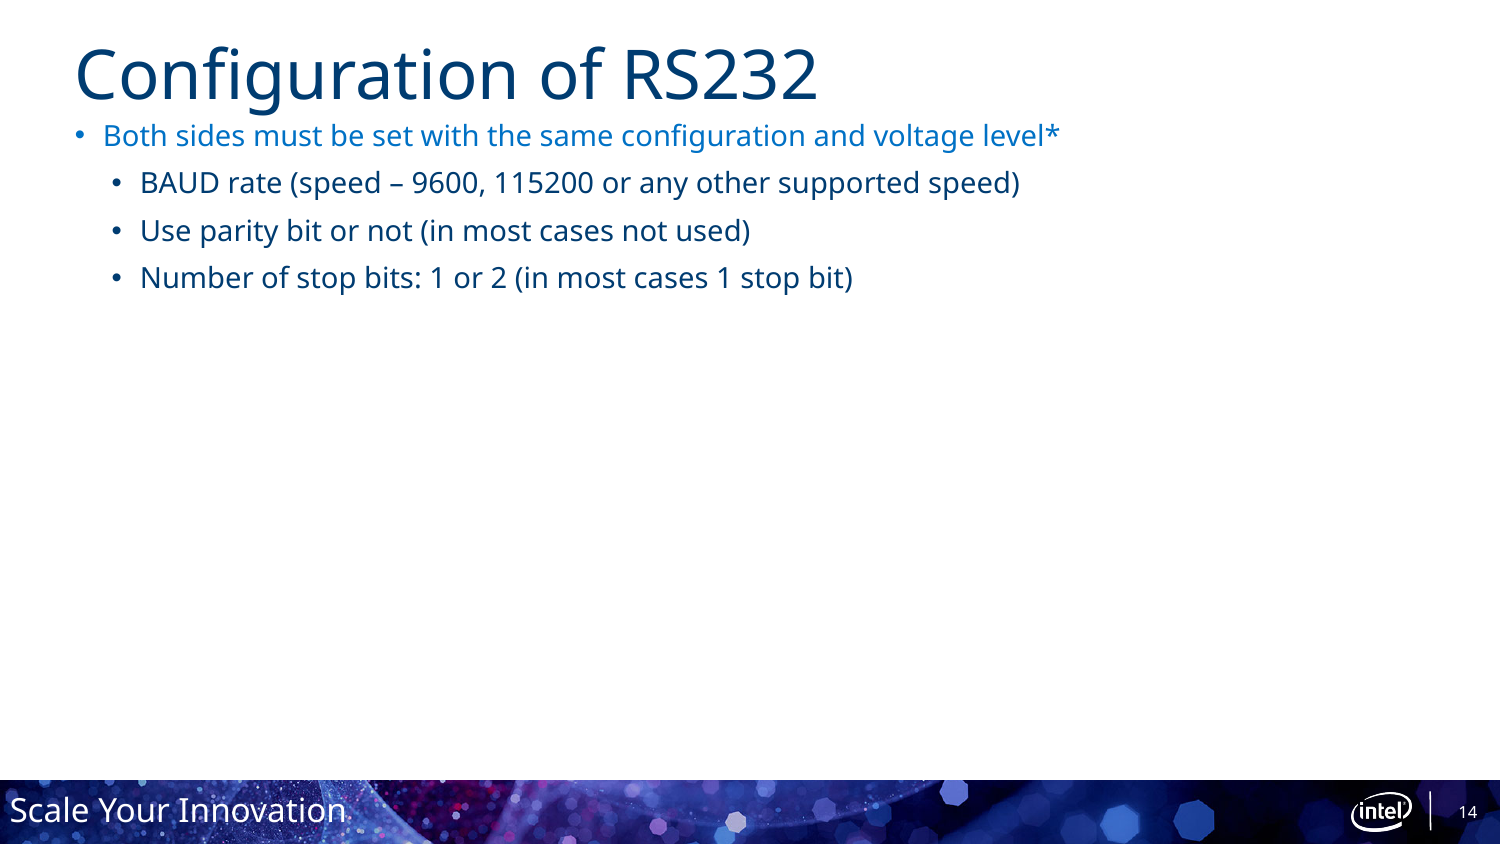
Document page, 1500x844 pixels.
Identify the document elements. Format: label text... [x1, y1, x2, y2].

title Configuration of RS232 [74, 50, 1425, 106]
picture [0, 780, 1500, 844]
slide_number 14 [1127, 791, 1478, 837]
list Both sides must be set with the same configuration and voltage level* BAUD rate (speed – 9600, 115200 or any other supported speed) Use parity bit or not (in most cases not used) Number of stop bits: 1 or 2 (in most cases 1 stop bit) [74, 117, 1425, 739]
